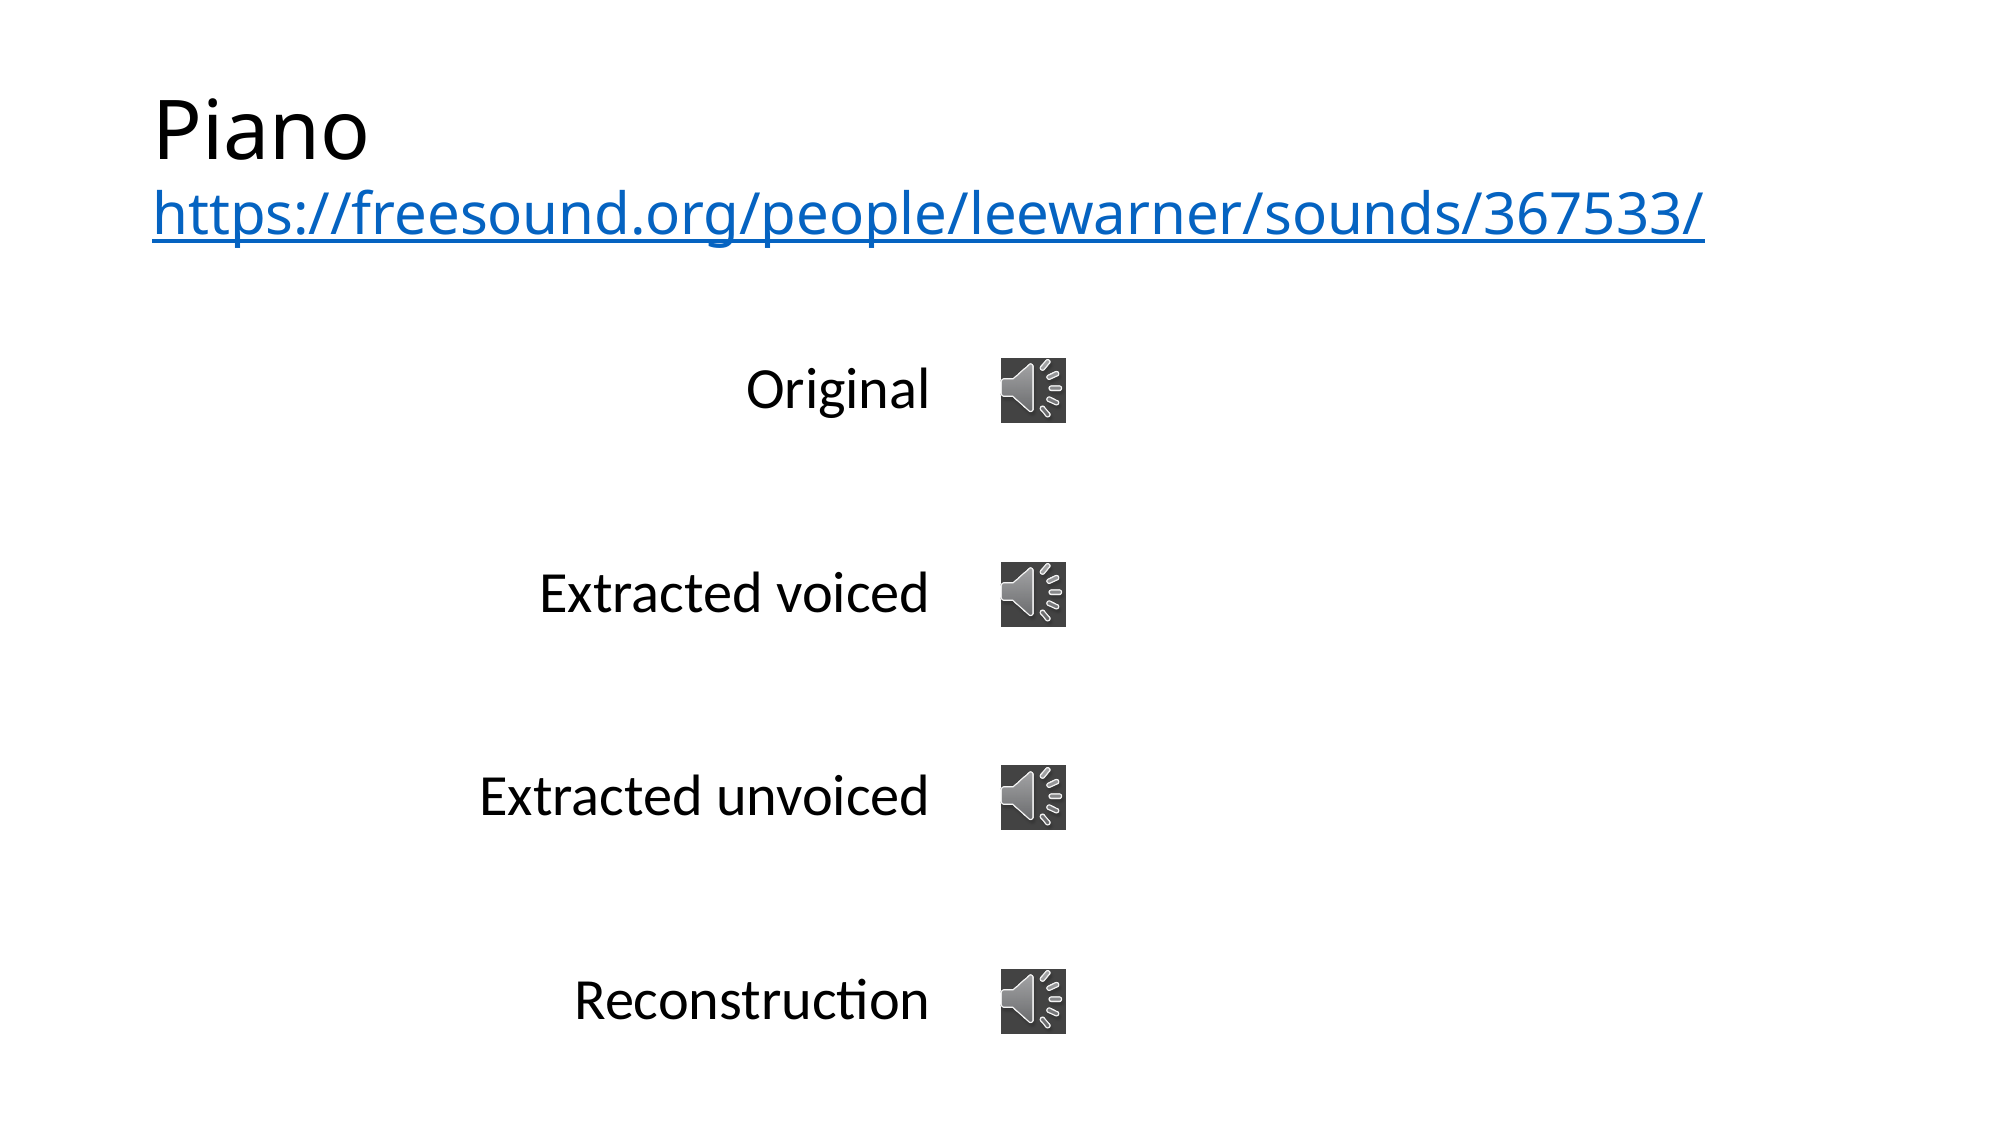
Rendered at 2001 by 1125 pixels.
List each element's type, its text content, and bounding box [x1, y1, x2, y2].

text_box Reconstruction [506, 961, 946, 1042]
text_box Extracted voiced [506, 554, 946, 634]
picture [999, 967, 1067, 1035]
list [999, 357, 1067, 424]
picture [999, 560, 1067, 628]
text_box Original [506, 350, 946, 431]
text_box Extracted unvoiced [401, 757, 946, 838]
title Piano https://freesound.org/people/leewarner/sounds/367533/ [137, 59, 1863, 278]
picture [999, 764, 1067, 832]
